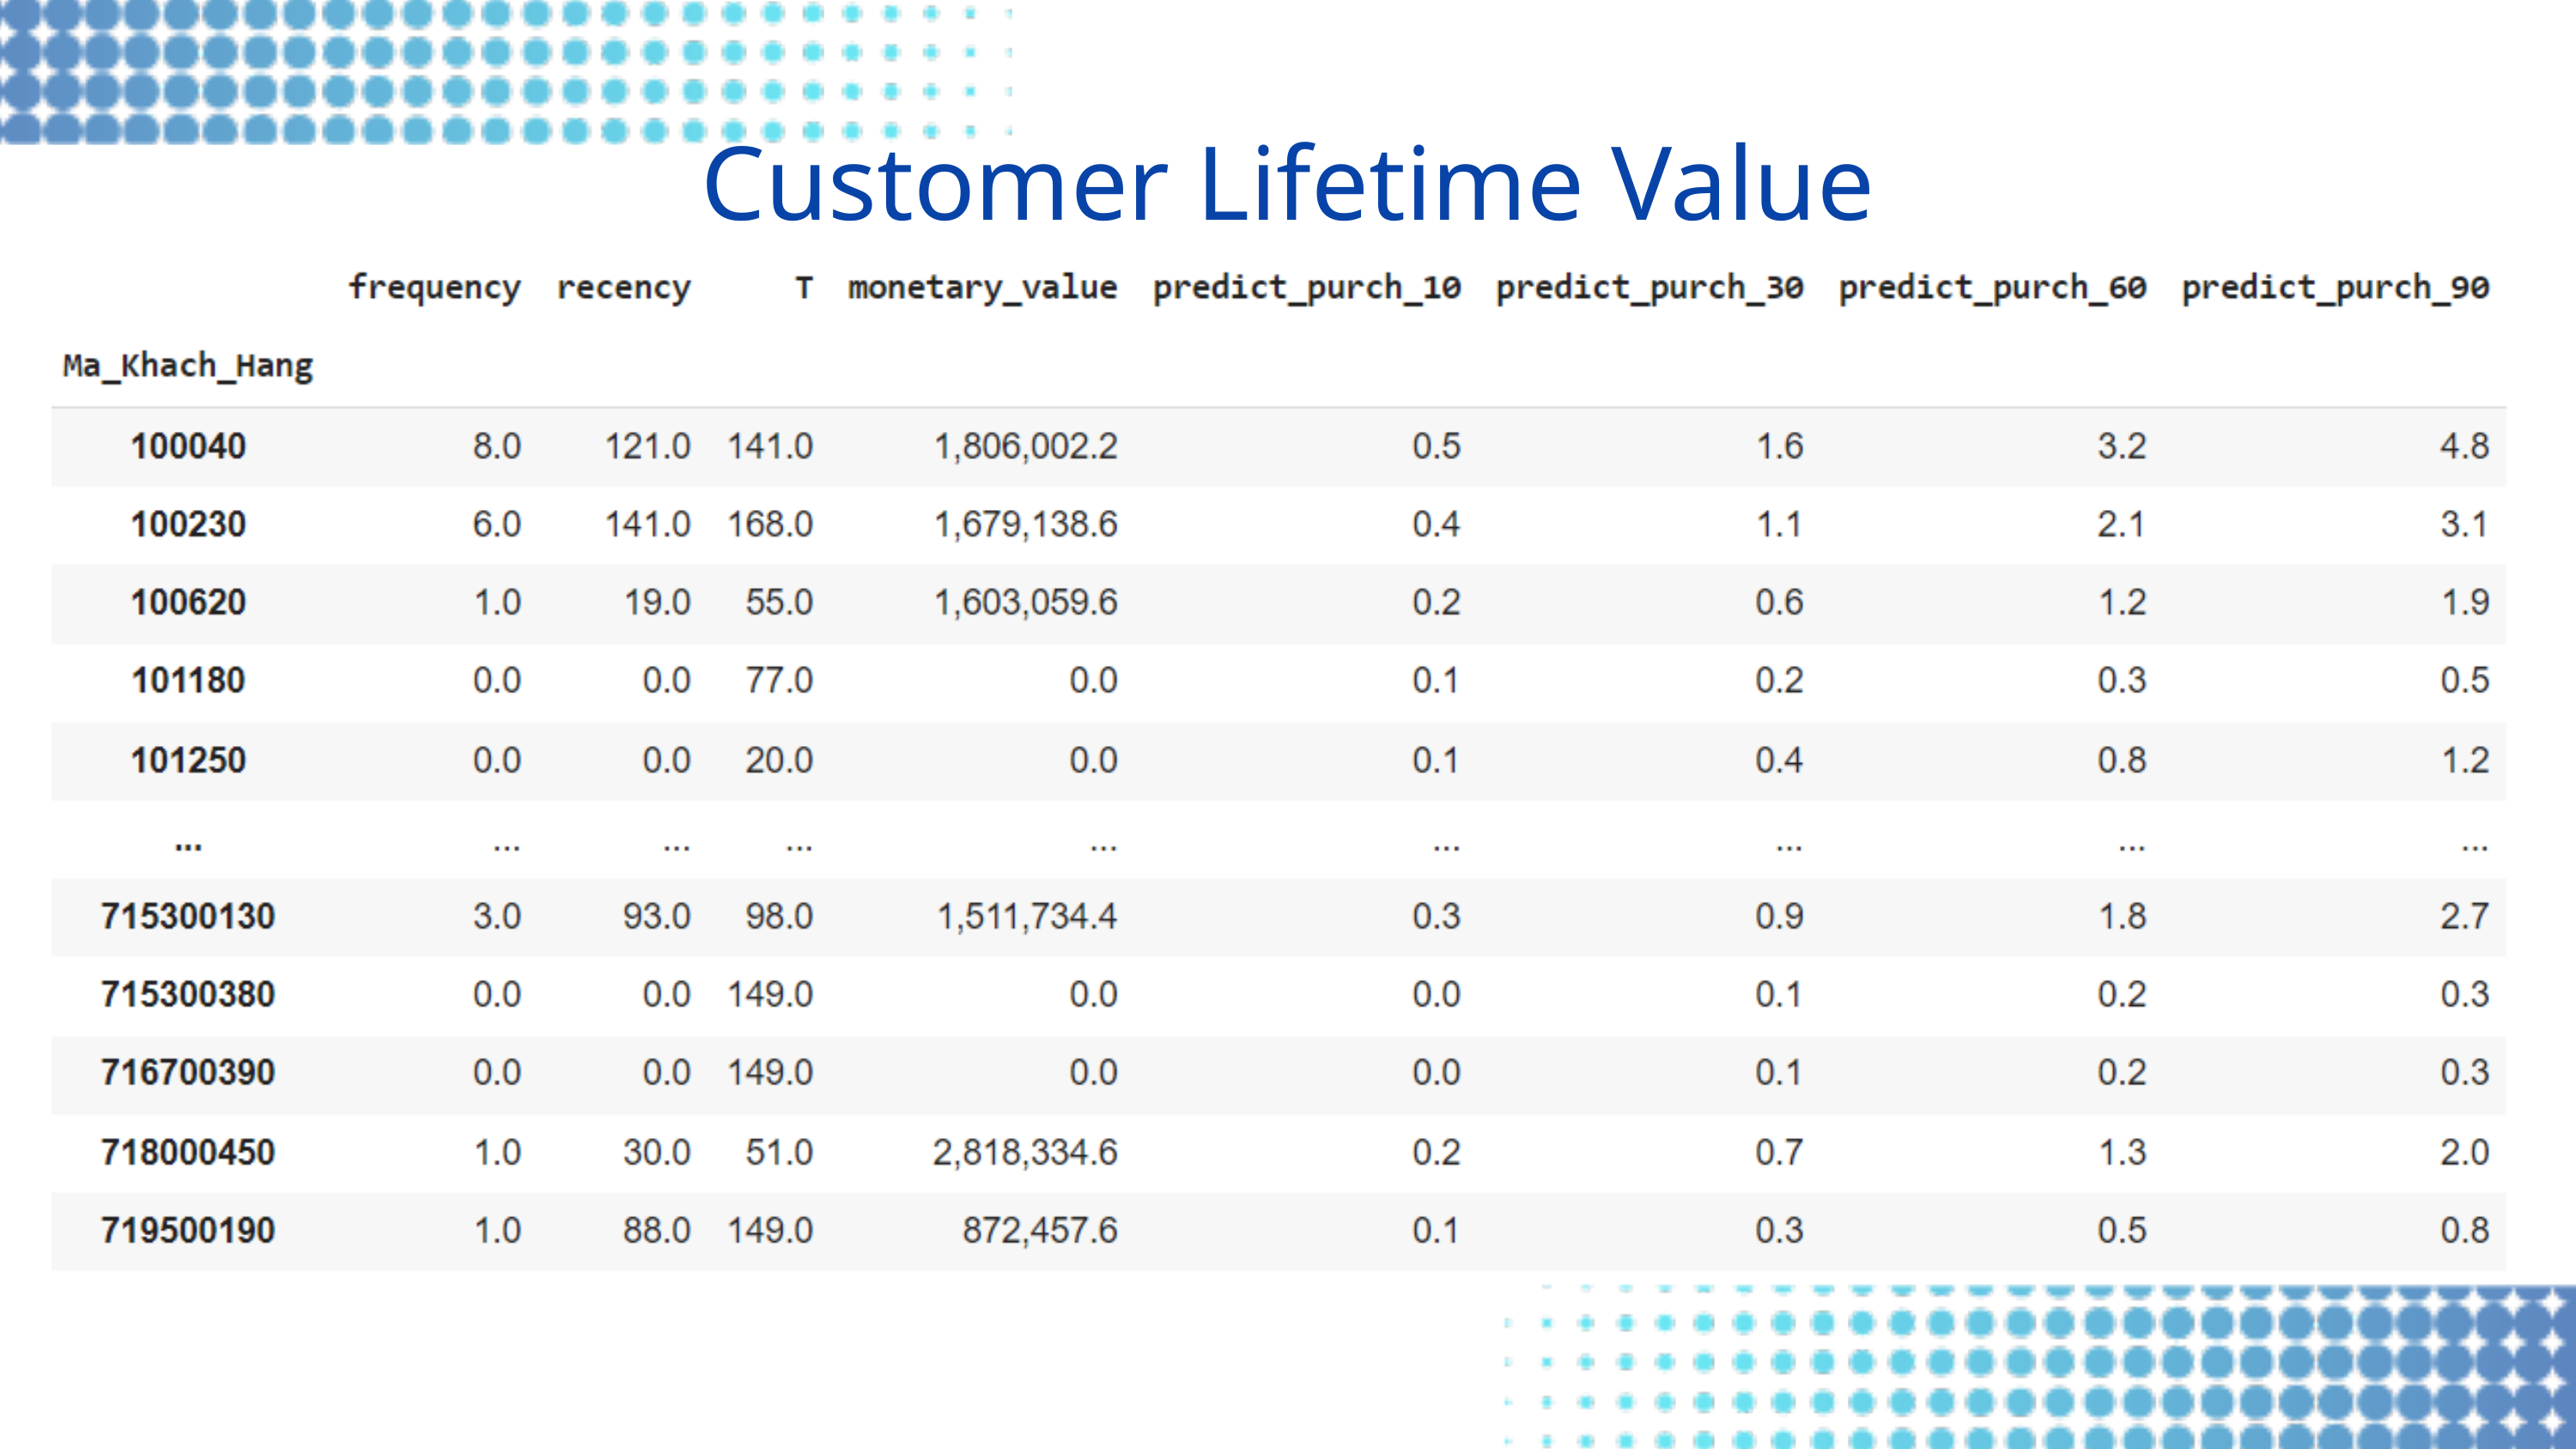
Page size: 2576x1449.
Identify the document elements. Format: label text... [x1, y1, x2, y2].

text_box Customer Lifetime Value [435, 97, 2240, 240]
picture [0, 0, 2576, 1449]
